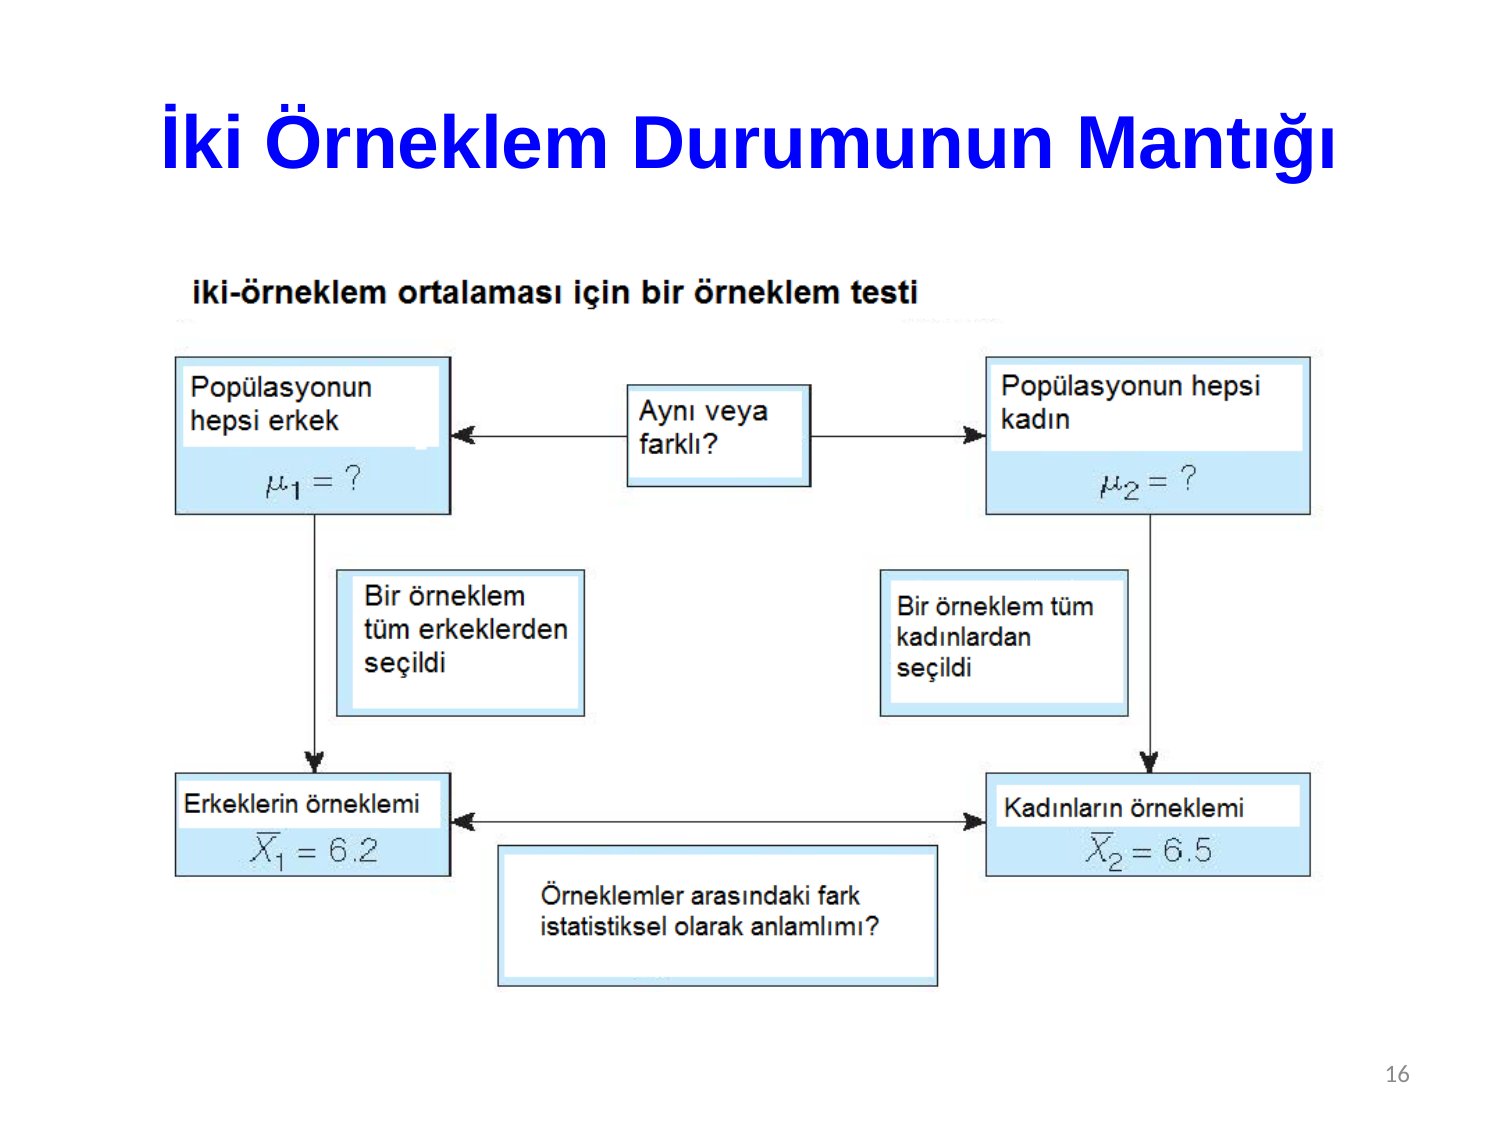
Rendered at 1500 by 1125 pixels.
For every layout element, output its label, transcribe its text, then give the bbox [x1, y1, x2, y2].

title İki Örneklem Durumunun Mantığı [75, 45, 1425, 233]
slide_number 16 [1074, 1042, 1425, 1103]
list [149, 262, 1351, 1006]
